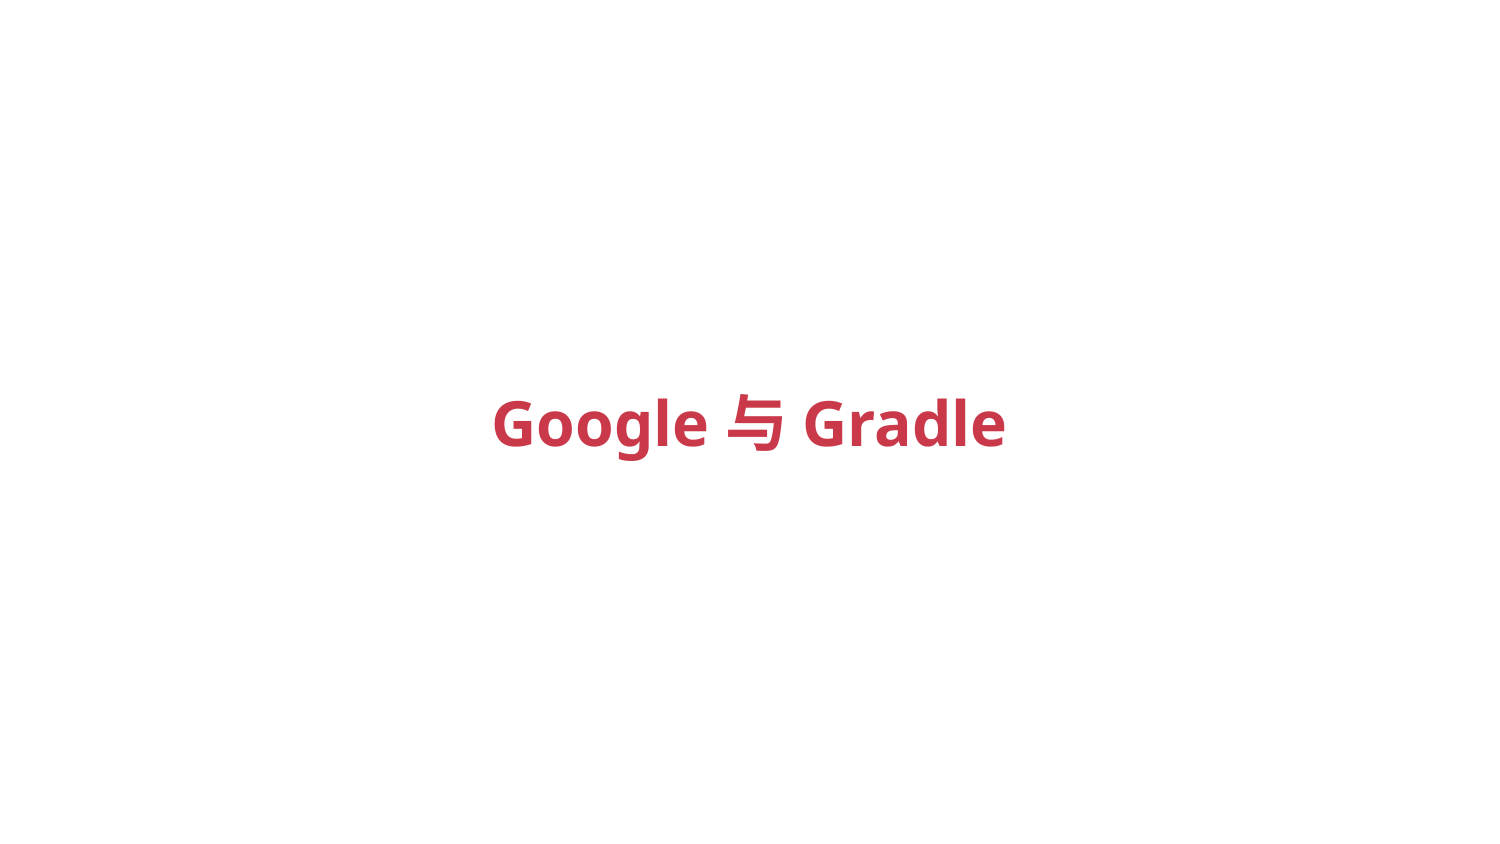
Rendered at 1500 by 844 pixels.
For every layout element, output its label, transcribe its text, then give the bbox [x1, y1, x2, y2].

text_box Google与Gradle [476, 376, 1024, 467]
